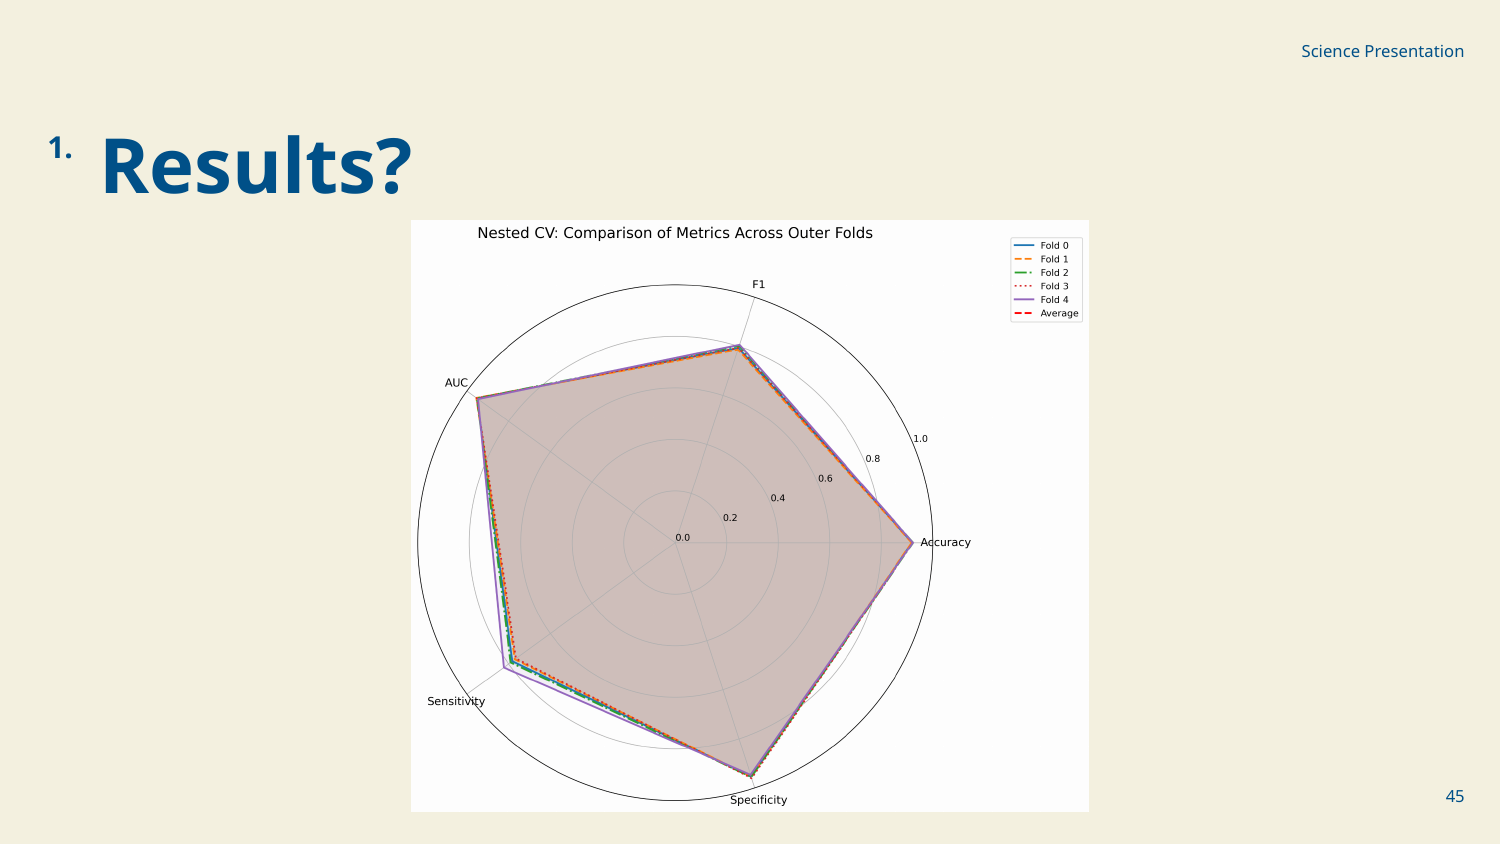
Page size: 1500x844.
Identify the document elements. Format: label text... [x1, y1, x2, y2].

text_box Results? [84, 122, 1500, 204]
text_box 1. [32, 122, 97, 180]
slide_number ‹#› [1389, 764, 1480, 830]
picture [410, 220, 1089, 812]
list Science Presentation [1162, 32, 1480, 67]
